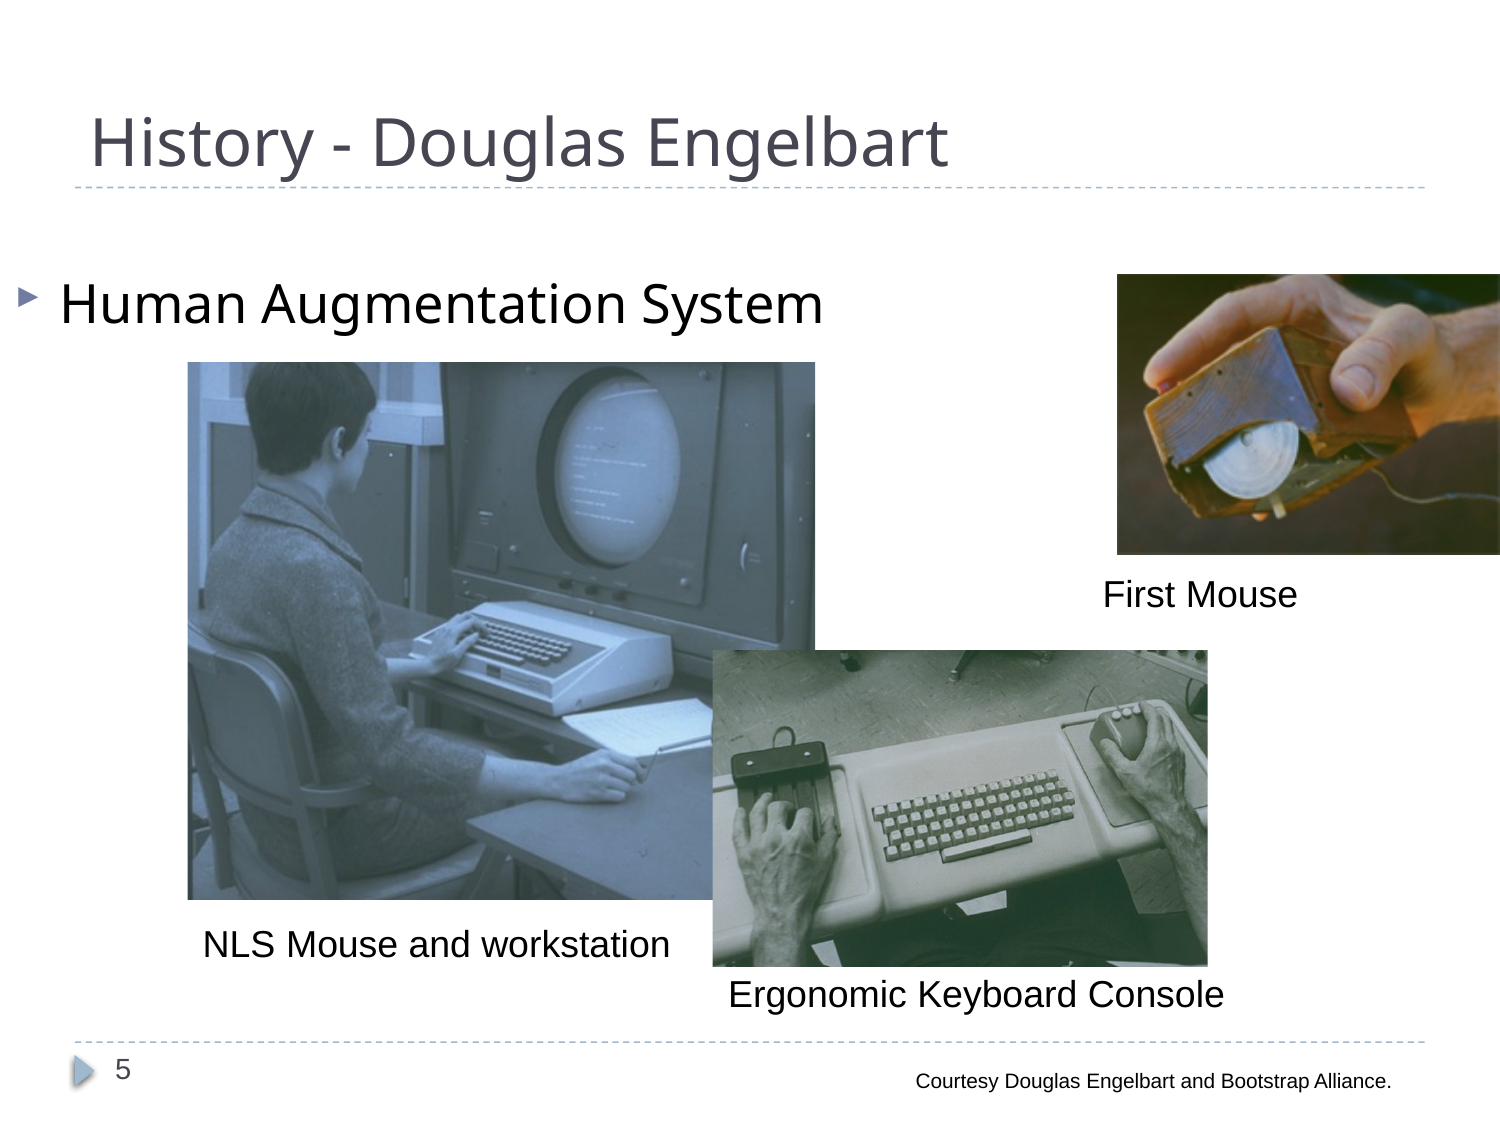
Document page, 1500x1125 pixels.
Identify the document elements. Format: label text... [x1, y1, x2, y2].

text_box First Mouse [1087, 562, 1314, 623]
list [1117, 274, 1500, 555]
title History - Douglas Engelbart [75, 37, 1425, 188]
text_box Courtesy Douglas Engelbart and Bootstrap Alliance. [900, 1059, 1407, 1100]
list Human Augmentation System [0, 262, 1288, 1038]
text_box NLS Mouse and workstation [187, 912, 707, 973]
picture [187, 362, 1209, 967]
text_box Ergonomic Keyboard Console [713, 962, 1251, 1023]
slide_number 5 [100, 1042, 426, 1103]
